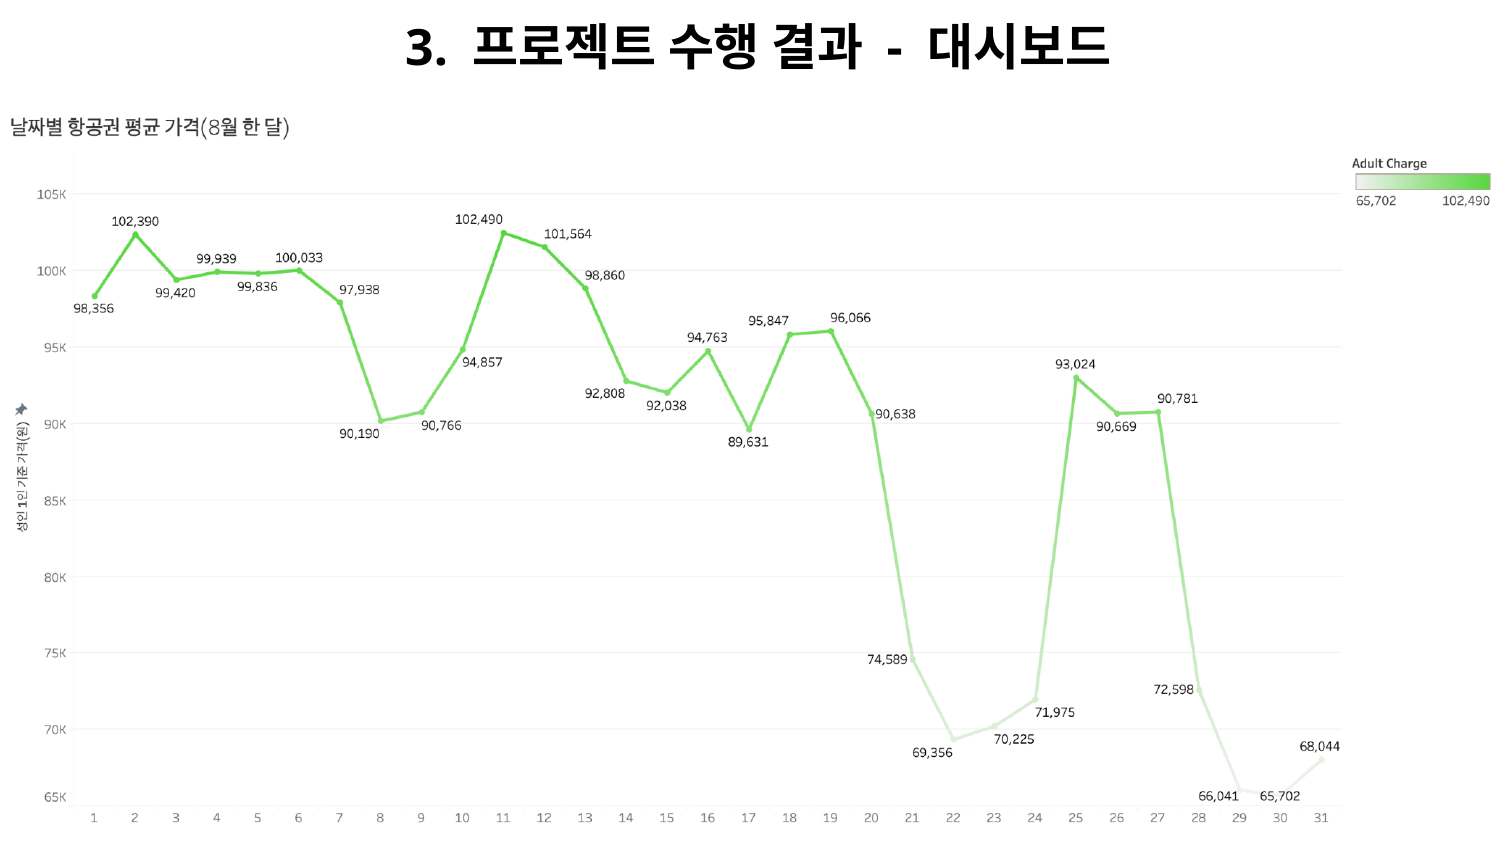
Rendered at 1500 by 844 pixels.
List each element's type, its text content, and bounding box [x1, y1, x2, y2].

title 3. 프로젝트 수행 결과 - 대시보드 [83, 0, 1434, 92]
picture [8, 93, 1492, 839]
